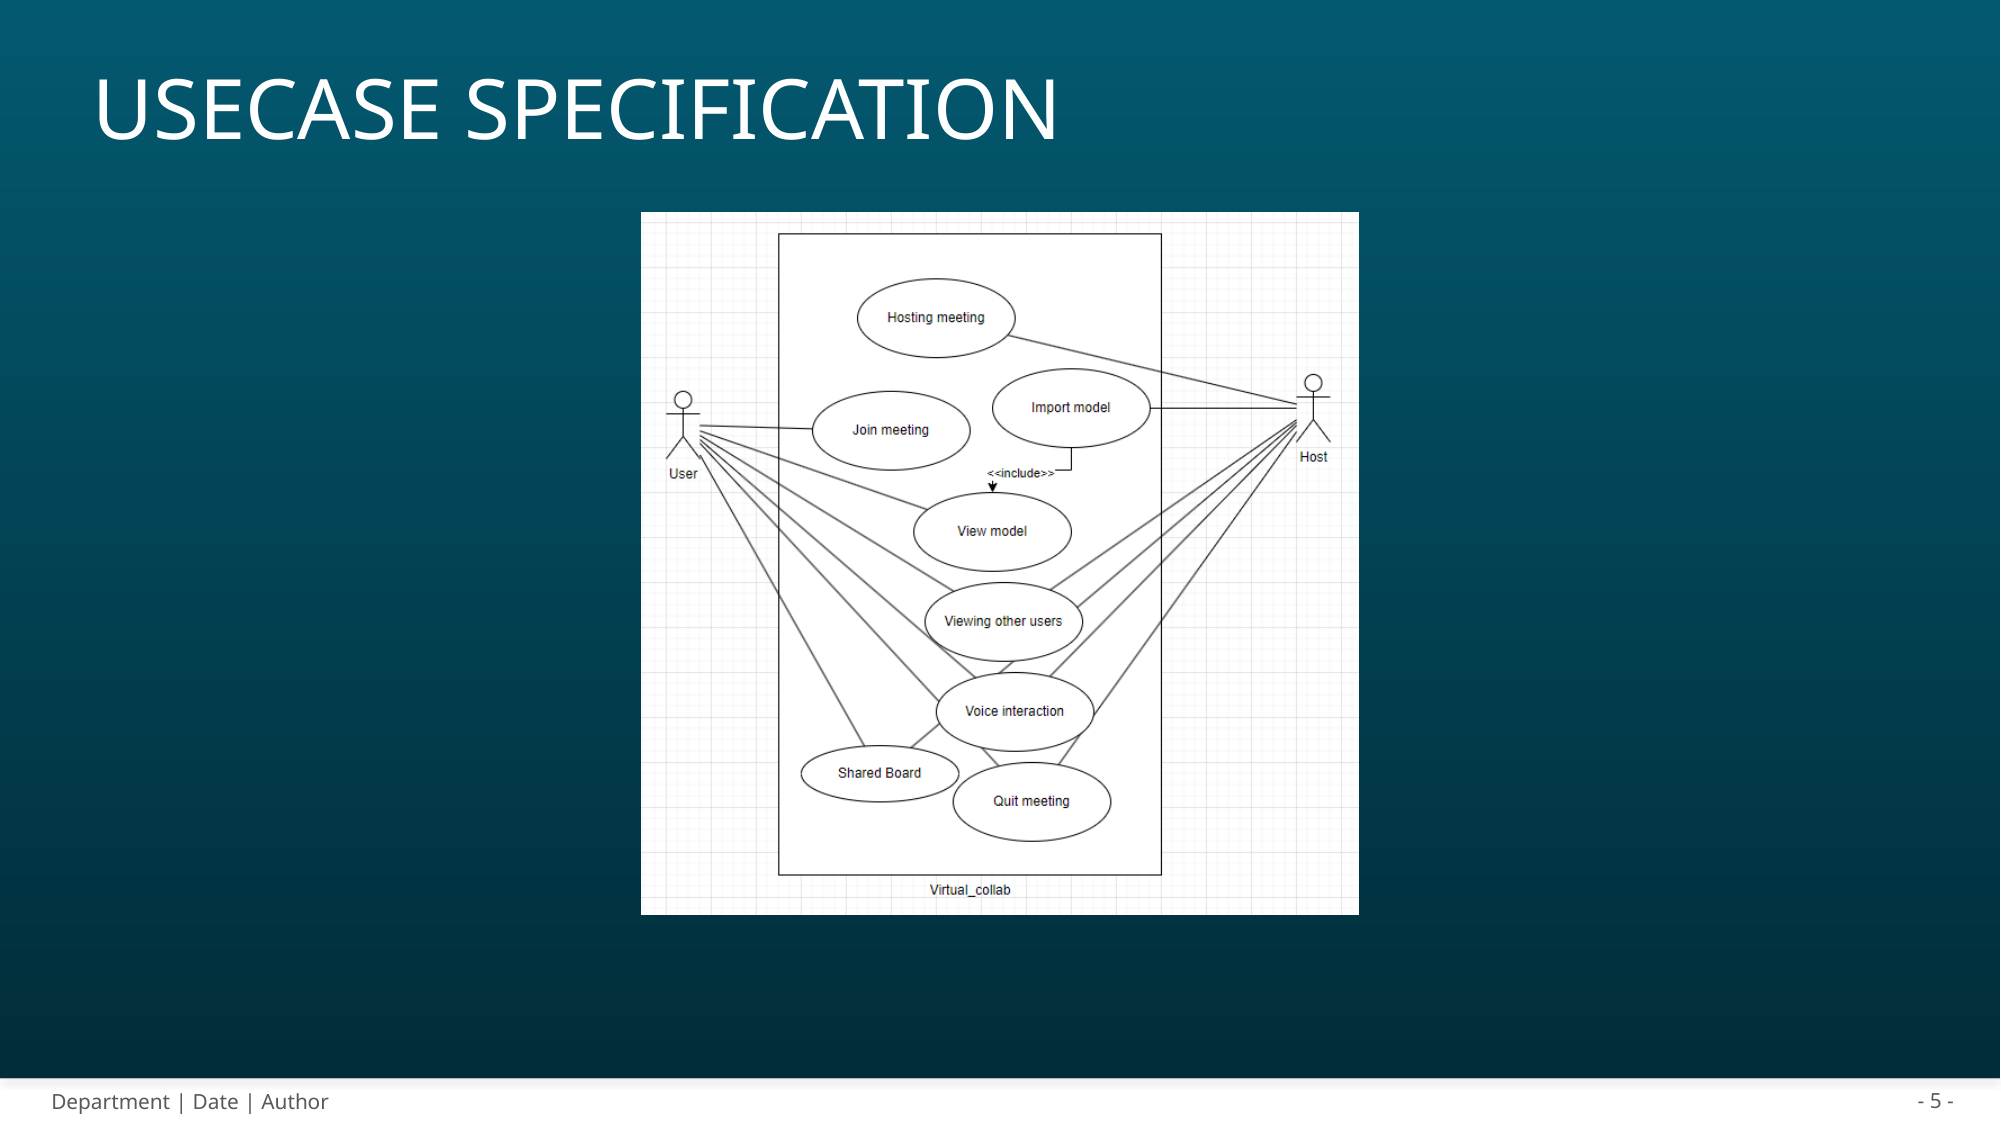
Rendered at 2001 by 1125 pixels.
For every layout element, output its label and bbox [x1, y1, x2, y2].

picture [519, 80, 556, 138]
picture [696, 80, 728, 138]
picture [663, 80, 683, 138]
picture [764, 79, 807, 139]
picture [734, 80, 754, 138]
picture [100, 80, 145, 139]
picture [859, 80, 903, 138]
picture [908, 80, 928, 138]
picture [298, 80, 349, 138]
picture [469, 79, 505, 139]
picture [812, 80, 863, 138]
picture [356, 79, 392, 139]
picture [251, 79, 294, 139]
picture [208, 80, 240, 138]
picture [405, 80, 437, 138]
picture [612, 79, 655, 139]
picture [1007, 80, 1053, 138]
picture [642, 213, 1358, 914]
picture [939, 79, 992, 139]
picture [158, 79, 194, 139]
picture [569, 80, 601, 138]
